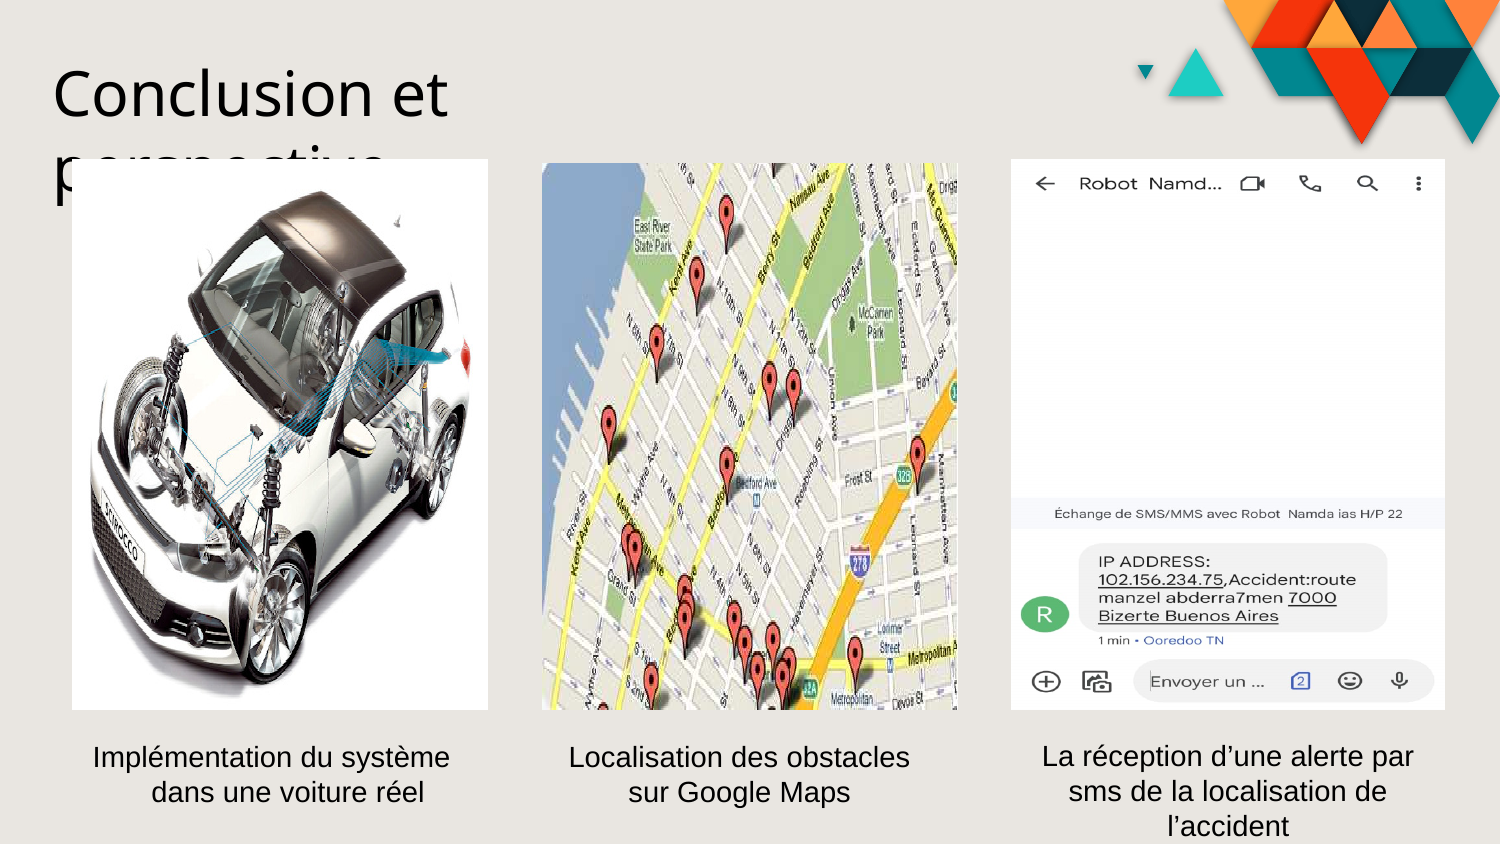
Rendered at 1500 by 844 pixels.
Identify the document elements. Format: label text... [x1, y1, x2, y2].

text_box Localisation des obstacles sur Google Maps [537, 730, 943, 816]
text_box Conclusion et perspective [37, 46, 813, 212]
text_box La réception d’une alerte par sms de la localisation de l’accident [1025, 729, 1431, 844]
text_box Implémentation du système dans une voiture réel [77, 730, 483, 816]
picture [72, 159, 489, 710]
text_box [1246, 0, 1391, 157]
picture [1011, 159, 1445, 710]
picture [541, 163, 959, 710]
